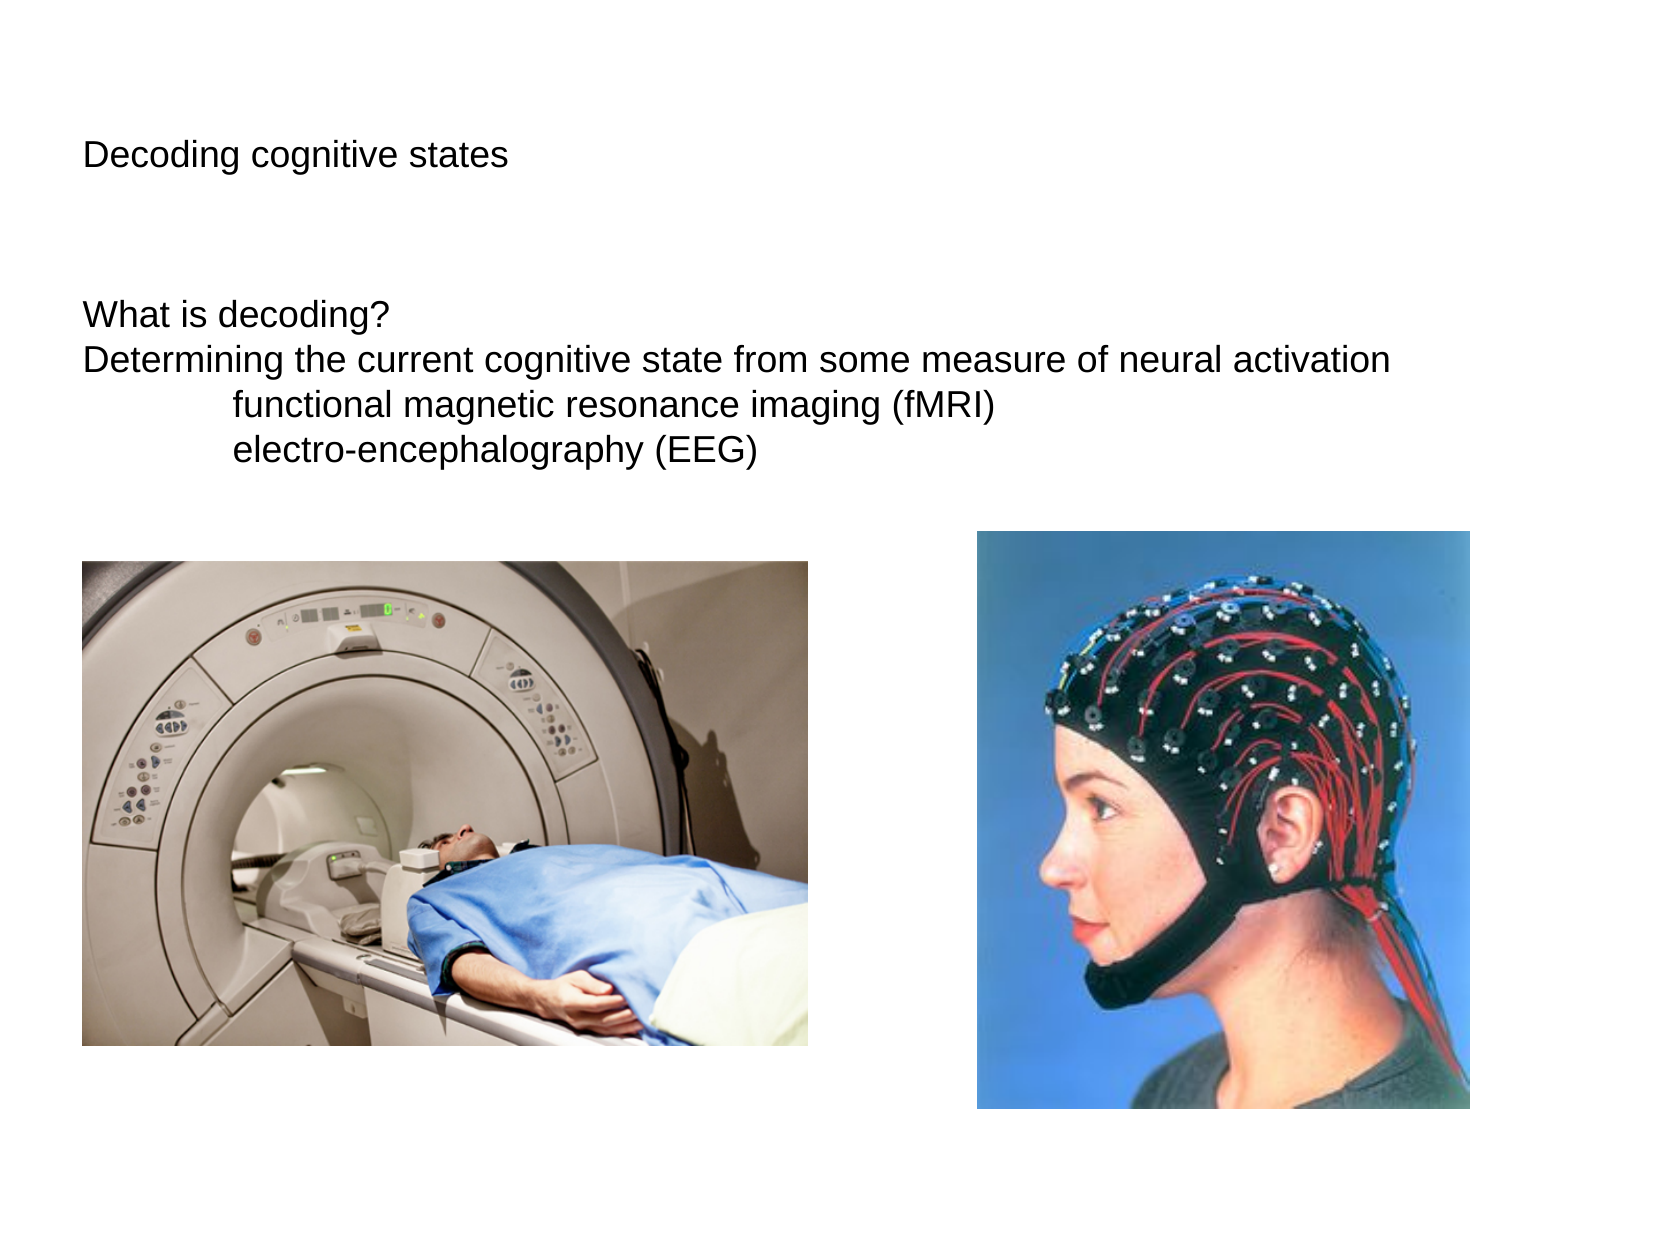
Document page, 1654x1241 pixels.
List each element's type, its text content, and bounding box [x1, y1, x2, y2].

list What is decoding? Determining the current cognitive state from some measure of neural activation functional magnetic resonance imaging (fMRI) electro-encephalography (EEG) [82, 290, 1571, 1010]
title Decoding cognitive states [82, 49, 1571, 257]
picture [977, 531, 1470, 1110]
picture [82, 561, 809, 1046]
